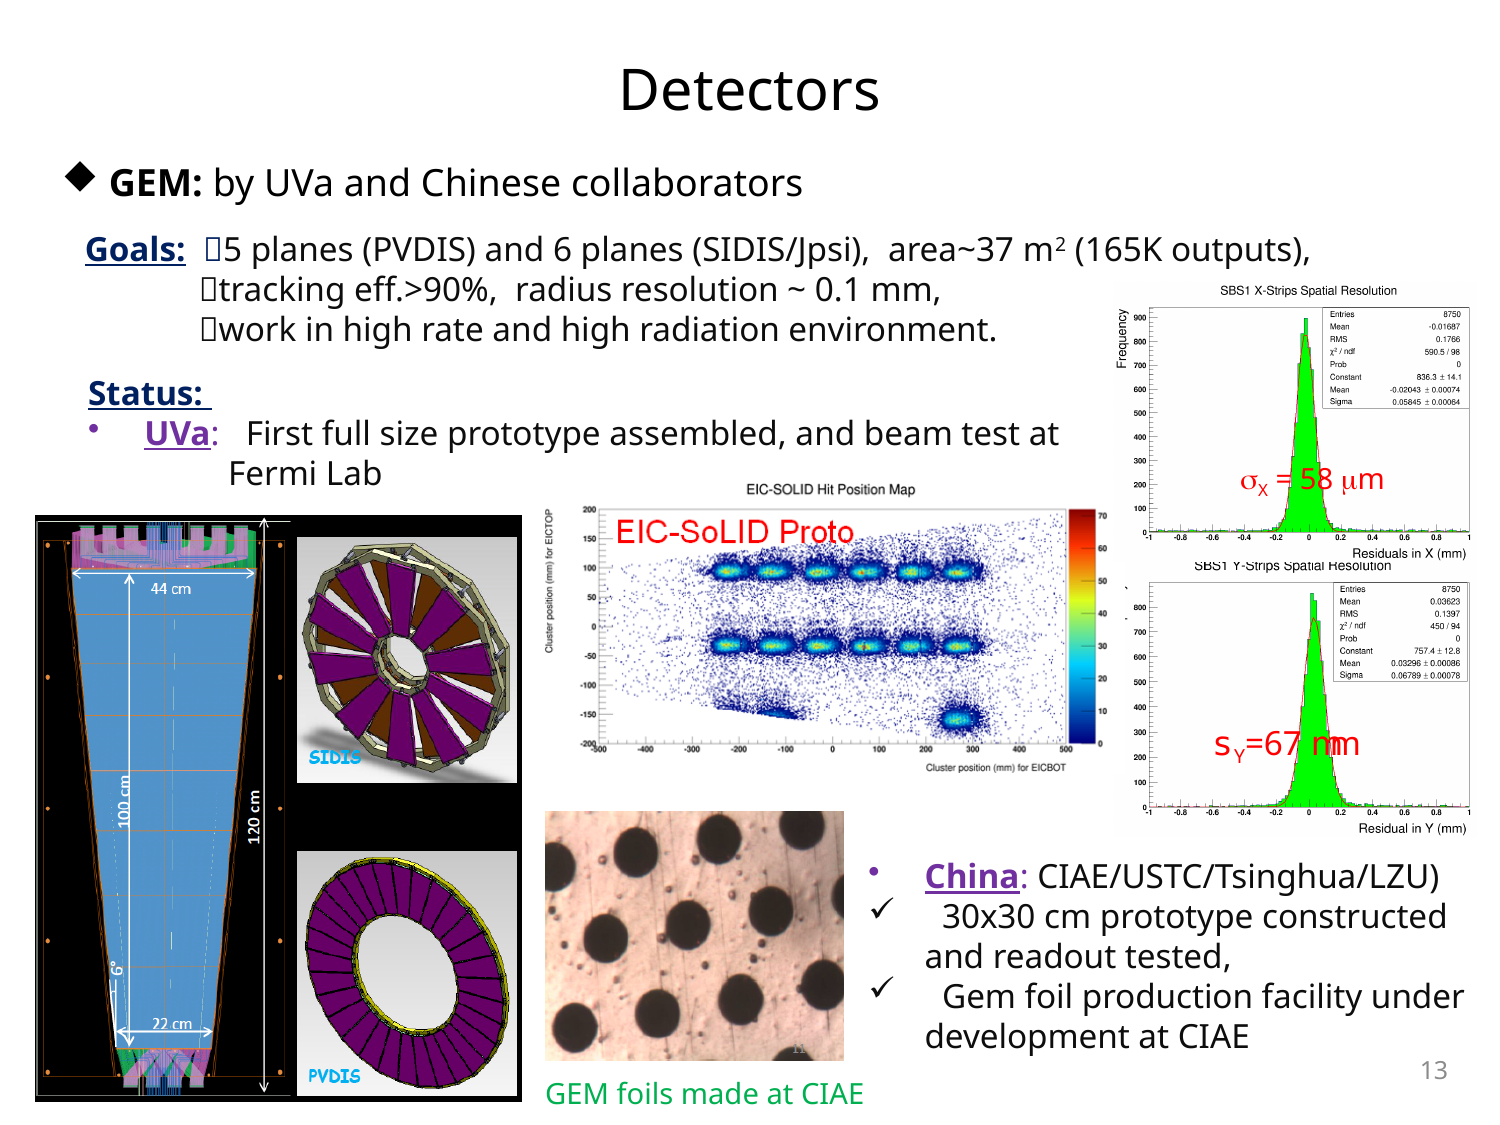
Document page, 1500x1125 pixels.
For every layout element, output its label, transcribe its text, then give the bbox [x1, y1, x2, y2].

text_box China: CIAE/USTC/Tsinghua/LZU) 30x30 cm prototype constructed and readout tested, Gem foil production facility under development at CIAE [855, 846, 1496, 1064]
picture [34, 515, 522, 1102]
text_box Status: UVa: First full size prototype assembled, and beam test at Fermi Lab [70, 363, 1107, 541]
text_box GEM: by UVa and Chinese collaborators [46, 128, 1454, 212]
picture [538, 280, 1477, 838]
text_box GEM foils made at CIAE [527, 1066, 985, 1120]
text_box Goals: 5 planes (PVDIS) and 6 planes (SIDIS/Jpsi), area~37 m2 (165K outputs), tracking eff.>90%, radius resolution ~ 0.1 mm, work in high rate and high radiation environment. [70, 220, 1500, 356]
picture [527, 784, 851, 1079]
title Detectors [75, 45, 1425, 129]
slide_number 13 [1113, 1064, 1464, 1102]
